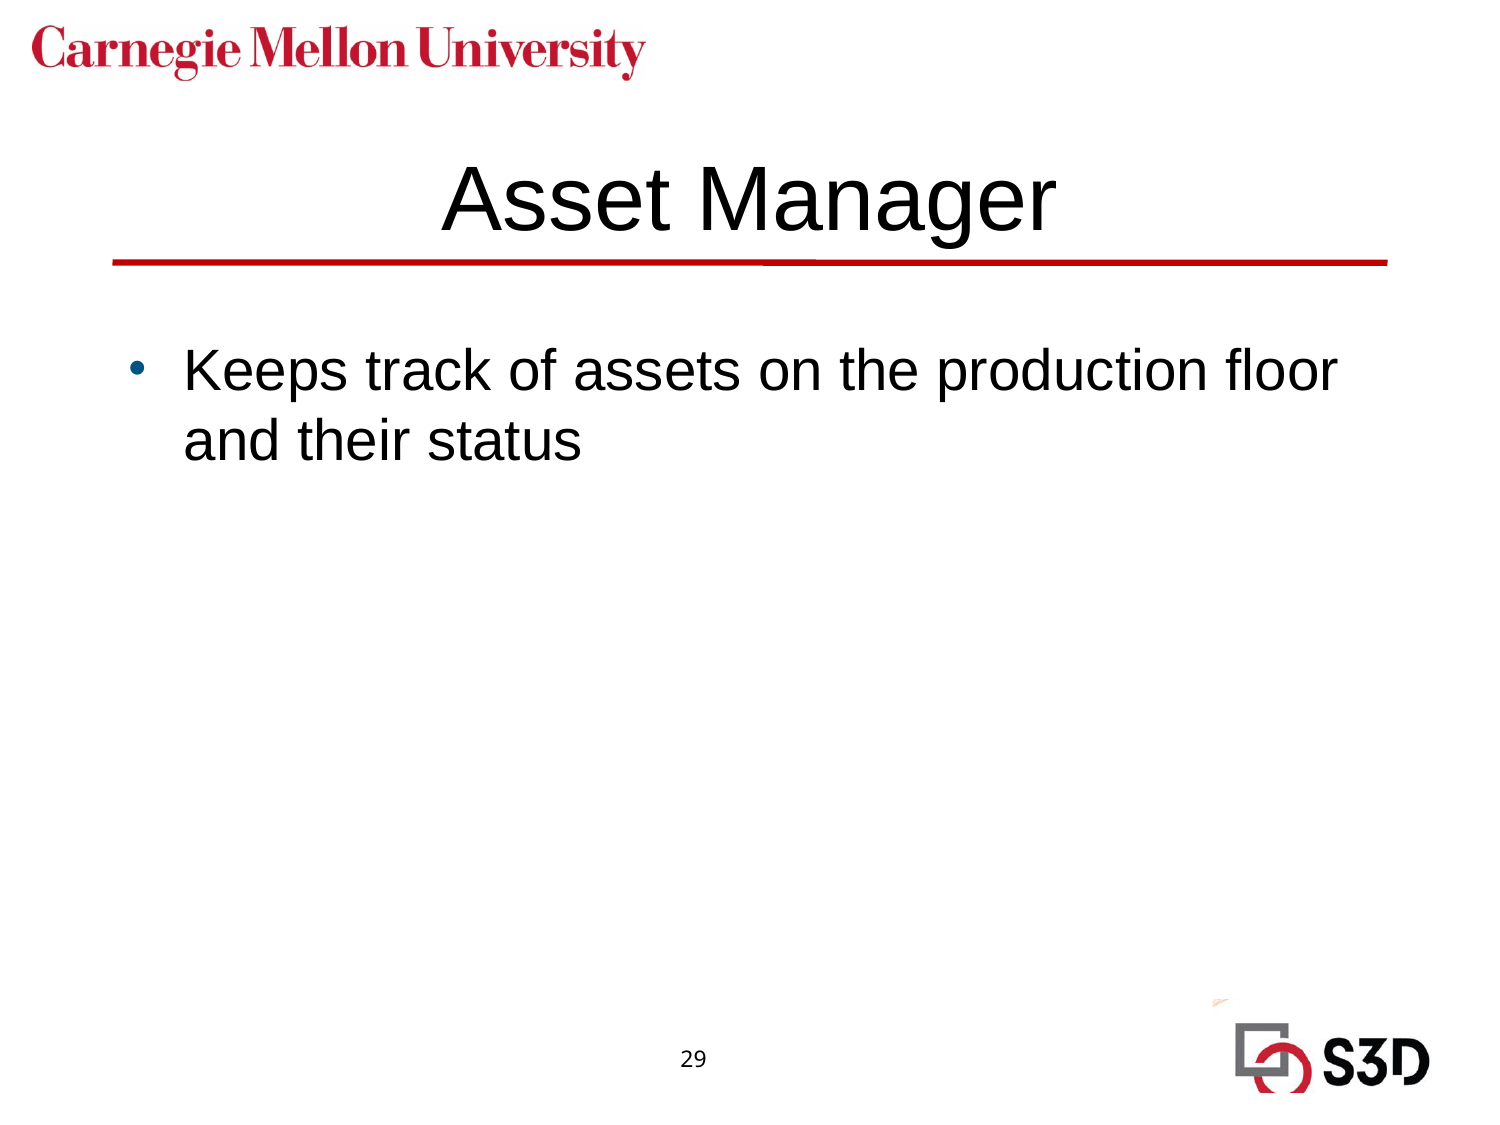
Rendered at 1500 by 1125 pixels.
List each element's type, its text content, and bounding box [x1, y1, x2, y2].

title Asset Manager [112, 99, 1388, 288]
picture [32, 25, 646, 81]
list Keeps track of assets on the production floor and their status [112, 324, 1388, 988]
